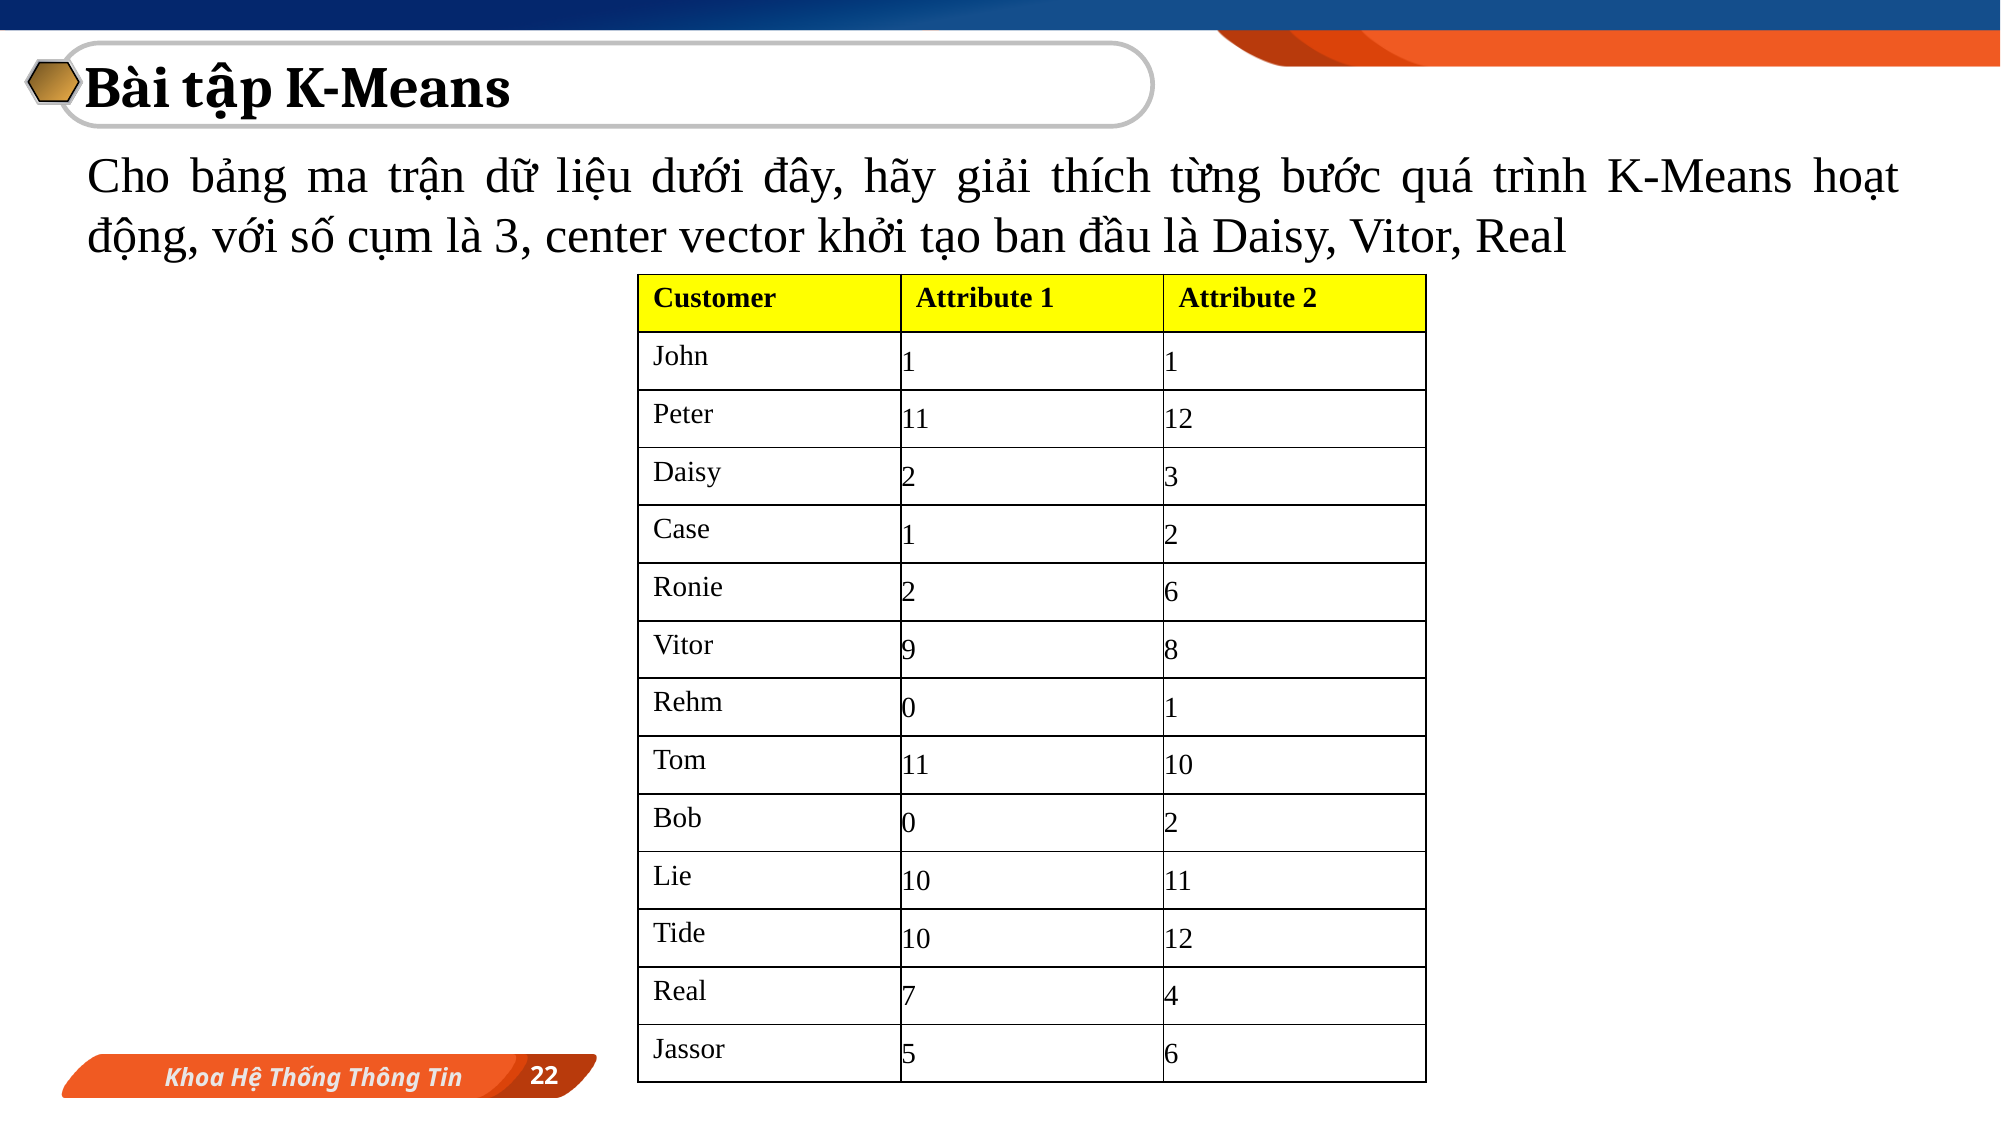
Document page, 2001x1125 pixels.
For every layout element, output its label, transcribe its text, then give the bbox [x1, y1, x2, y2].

table_cell 11 [1164, 852, 1425, 908]
table_cell Vitor [639, 622, 900, 677]
table_cell 2 [902, 564, 1163, 620]
table_cell John [639, 333, 900, 389]
table_cell 2 [902, 448, 1163, 504]
table_cell 2 [1164, 506, 1425, 562]
table_cell Daisy [639, 448, 900, 504]
table_cell Tom [639, 737, 900, 793]
text_box Cho bảng ma trận dữ liệu dưới đây, hãy giải thích từng bước quá trình K-Means hoạt động, với số cụm là 3, center vector khởi tạo ban đầu là Daisy, Vitor, Real [72, 134, 1916, 270]
table_cell 11 [902, 391, 1163, 447]
table_cell 8 [1164, 622, 1425, 677]
table_cell 3 [1164, 448, 1425, 504]
picture [0, 0, 2001, 71]
table_cell 5 [902, 1025, 1163, 1081]
table_cell 4 [1164, 968, 1425, 1024]
table_cell Case [639, 506, 900, 562]
table_cell Bob [639, 795, 900, 851]
table_cell 12 [1164, 391, 1425, 447]
table_cell 1 [902, 506, 1163, 562]
table_cell 0 [902, 795, 1163, 851]
table_cell Ronie [639, 564, 900, 620]
table_cell Peter [639, 391, 900, 447]
table_cell 1 [902, 333, 1163, 389]
table_cell 6 [1164, 1025, 1425, 1081]
slide_number 22 [508, 1046, 574, 1106]
table_cell 12 [1164, 910, 1425, 966]
table_cell 1 [1164, 679, 1425, 735]
table_cell Rehm [639, 679, 900, 735]
table_cell Tide [639, 910, 900, 966]
table_cell Real [639, 968, 900, 1024]
table_header Customer [639, 275, 900, 331]
table_header Attribute 2 [1164, 275, 1425, 331]
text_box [24, 42, 1153, 127]
table_header Attribute 1 [902, 275, 1163, 331]
table_cell Lie [639, 852, 900, 908]
footer Khoa Hệ Thống Thông Tin [119, 1054, 508, 1098]
table_cell 7 [902, 968, 1163, 1024]
table_cell Jassor [639, 1025, 900, 1081]
table_cell 9 [902, 622, 1163, 677]
table_cell 10 [902, 852, 1163, 908]
table_cell 10 [902, 910, 1163, 966]
table_cell 10 [1164, 737, 1425, 793]
table_cell 1 [1164, 333, 1425, 389]
picture [34, 1017, 624, 1125]
table_cell 11 [902, 737, 1163, 793]
table_cell 0 [902, 679, 1163, 735]
table_cell 6 [1164, 564, 1425, 620]
table_cell 2 [1164, 795, 1425, 851]
